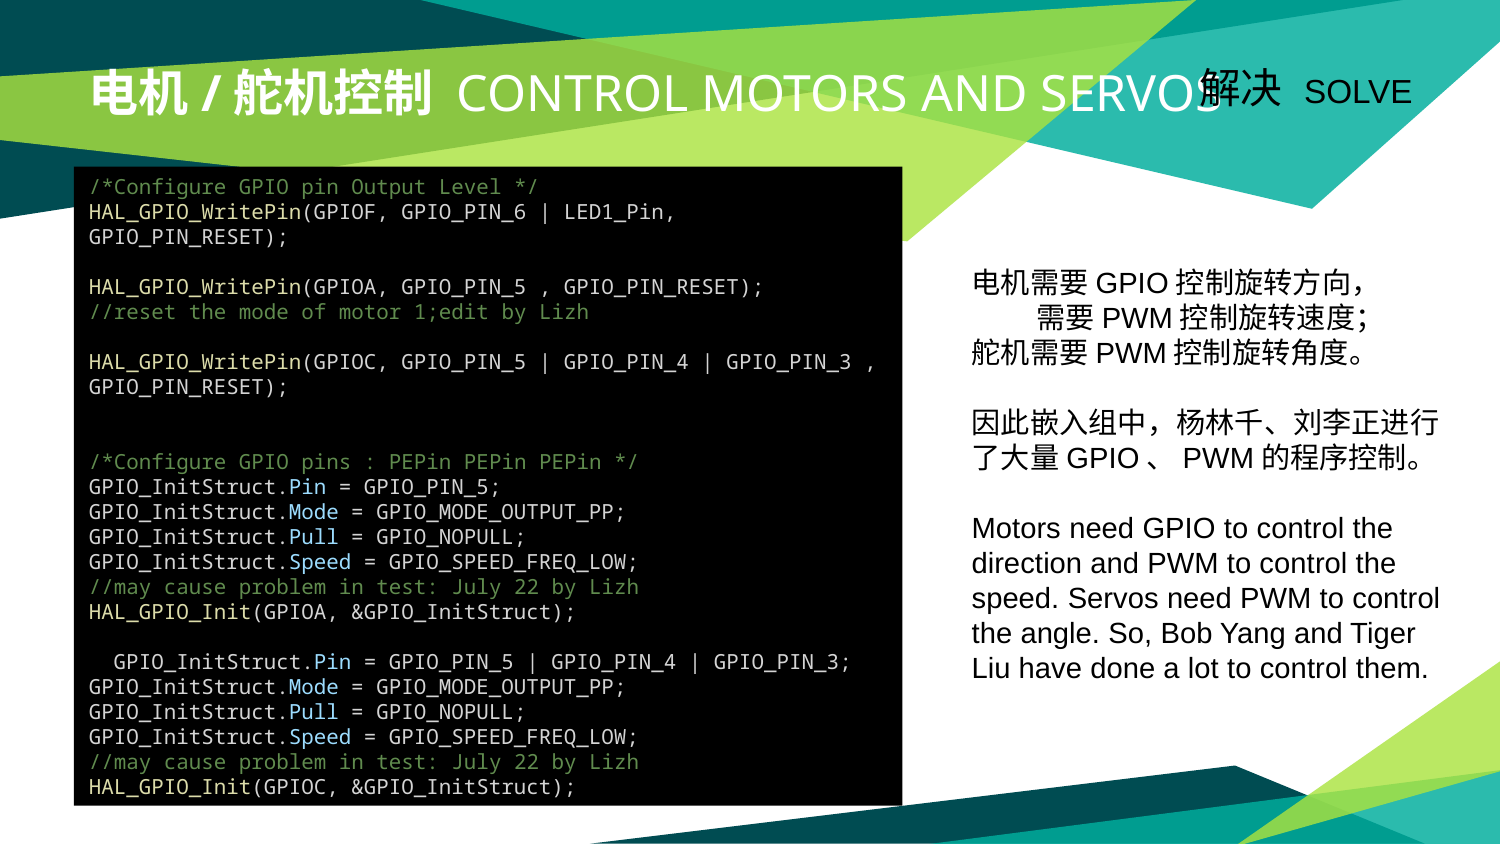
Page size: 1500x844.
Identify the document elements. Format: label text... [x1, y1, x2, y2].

text_box 解决 solve [1184, 54, 1428, 119]
text_box /*Configure GPIO pin Output Level */ HAL_GPIO_WritePin(GPIOF, GPIO_PIN_6 | LED1_Pin, GPIO_PIN_RESET); HAL_GPIO_WritePin(GPIOA, GPIO_PIN_5 , GPIO_PIN_RESET); //reset the mode of motor 1;edit by Lizh HAL_GPIO_WritePin(GPIOC, GPIO_PIN_5 | GPIO_PIN_4 | GPIO_PIN_3 , GPIO_PIN_RESET); /*Configure GPIO pins : PEPin PEPin PEPin */ GPIO_InitStruct.Pin = GPIO_PIN_5; GPIO_InitStruct.Mode = GPIO_MODE_OUTPUT_PP; GPIO_InitStruct.Pull = GPIO_NOPULL; GPIO_InitStruct.Speed = GPIO_SPEED_FREQ_LOW; //may cause problem in test: July 22 by Lizh HAL_GPIO_Init(GPIOA, &GPIO_InitStruct); GPIO_InitStruct.Pin = GPIO_PIN_5 | GPIO_PIN_4 | GPIO_PIN_3; GPIO_InitStruct.Mode = GPIO_MODE_OUTPUT_PP; GPIO_InitStruct.Pull = GPIO_NOPULL; GPIO_InitStruct.Speed = GPIO_SPEED_FREQ_LOW; //may cause problem in test: July 22 by Lizh HAL_GPIO_Init(GPIOC, &GPIO_InitStruct); [73, 166, 903, 806]
title 电机/舵机控制 control motors and servos [74, 46, 1306, 206]
text_box 电机需要GPIO控制旋转方向， 需要PWM控制旋转速度； 舵机需要PWM控制旋转角度。 因此嵌入组中，杨林千、刘李正进行了大量GPIO、PWM的程序控制。 Motors need GPIO to control the direction and PWM to control the speed. Servos need PWM to control the angle. So, Bob Yang and Tiger Liu have done a lot to control them. [956, 257, 1464, 692]
